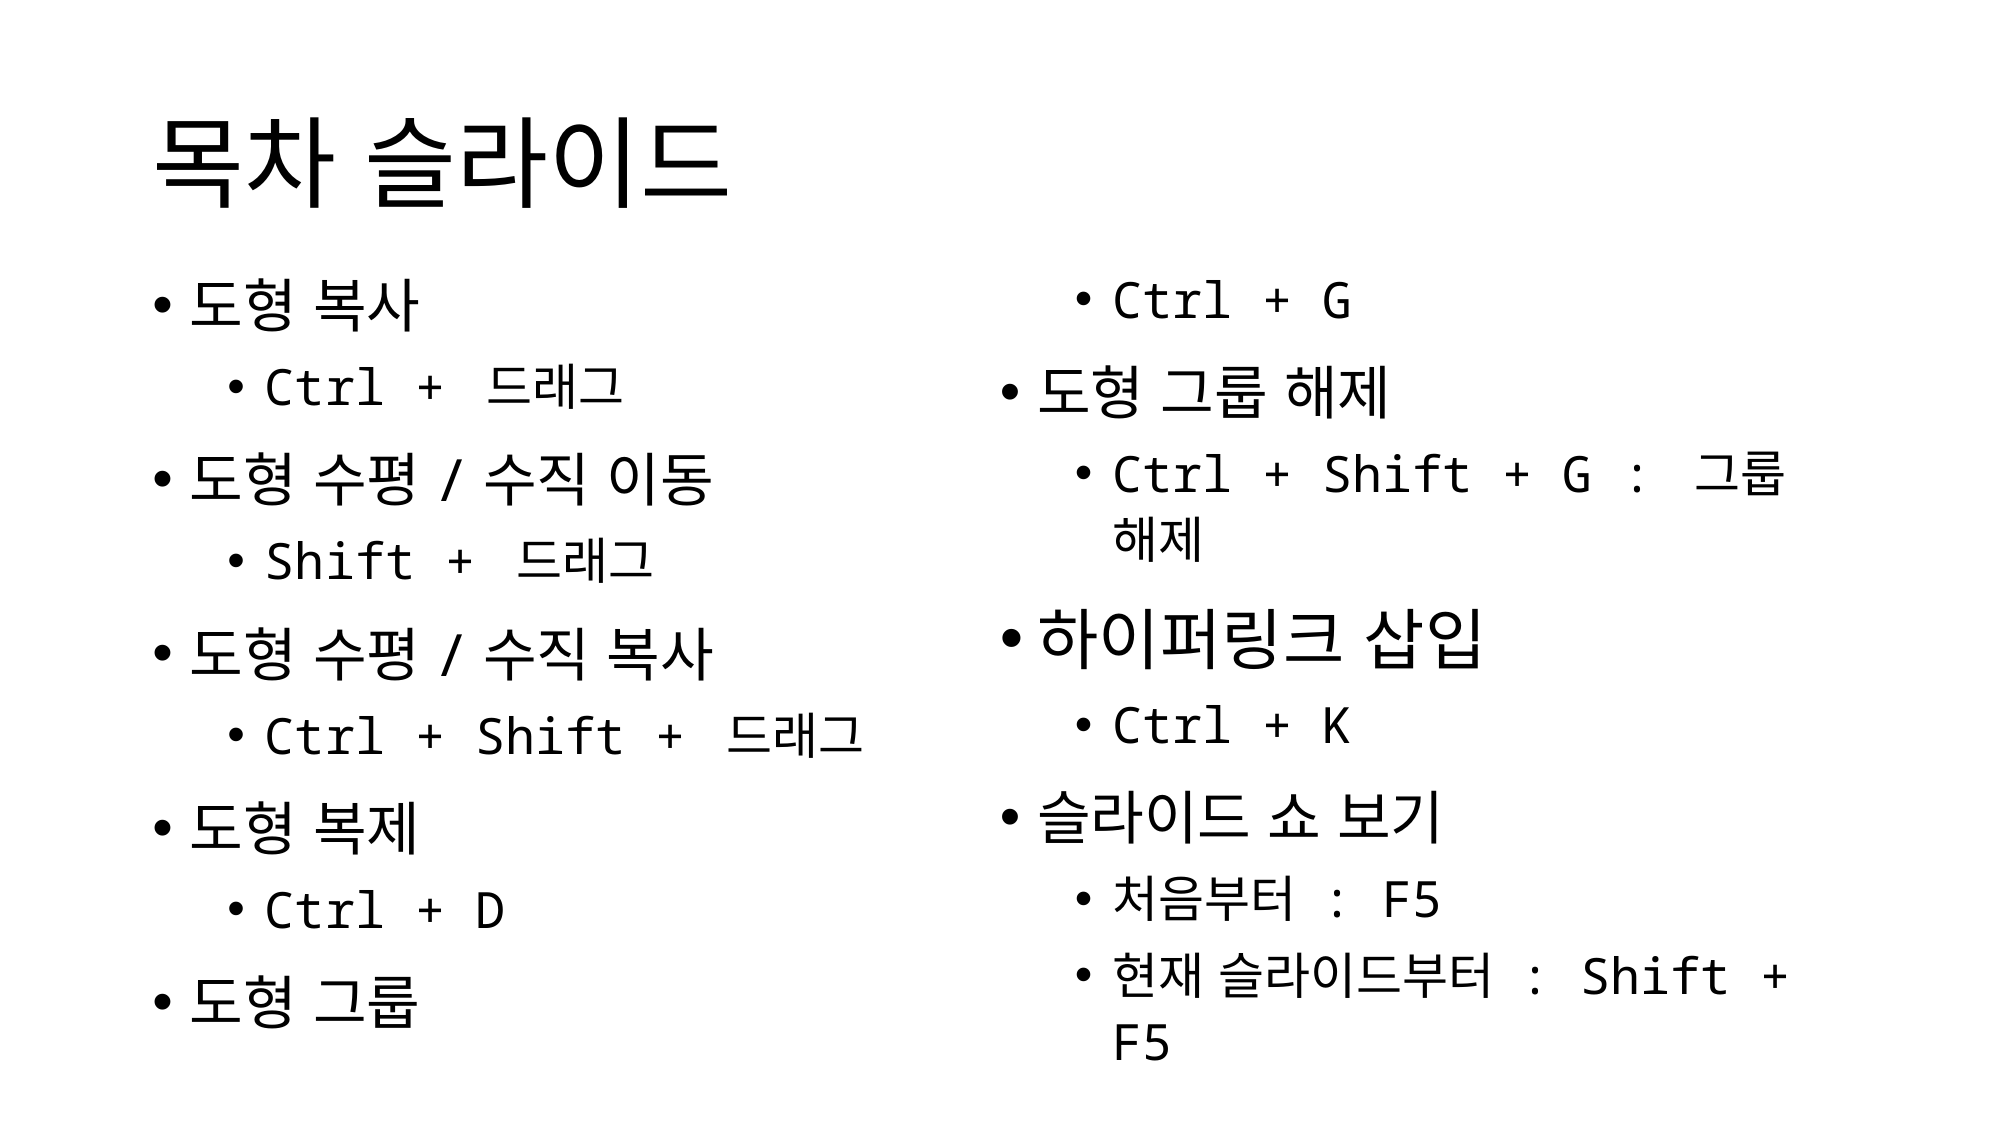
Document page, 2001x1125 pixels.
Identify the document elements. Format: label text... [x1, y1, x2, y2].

list 도형 복사 Ctrl + 드래그 도형 수평/수직 이동 Shift + 드래그 도형 수평/수직 복사 Ctrl + Shift + 드래그 도형 복제 Ctrl + D 도형 그룹 Ctrl + G 도형 그룹 해제 Ctrl + Shift + G : 그룹 해제 하이퍼링크 삽입 Ctrl + K 슬라이드 쇼 보기 처음부터 : F5 현재 슬라이드부터 : Shift + F5 [137, 254, 1863, 1014]
title 목차 슬라이드 [137, 59, 1863, 254]
